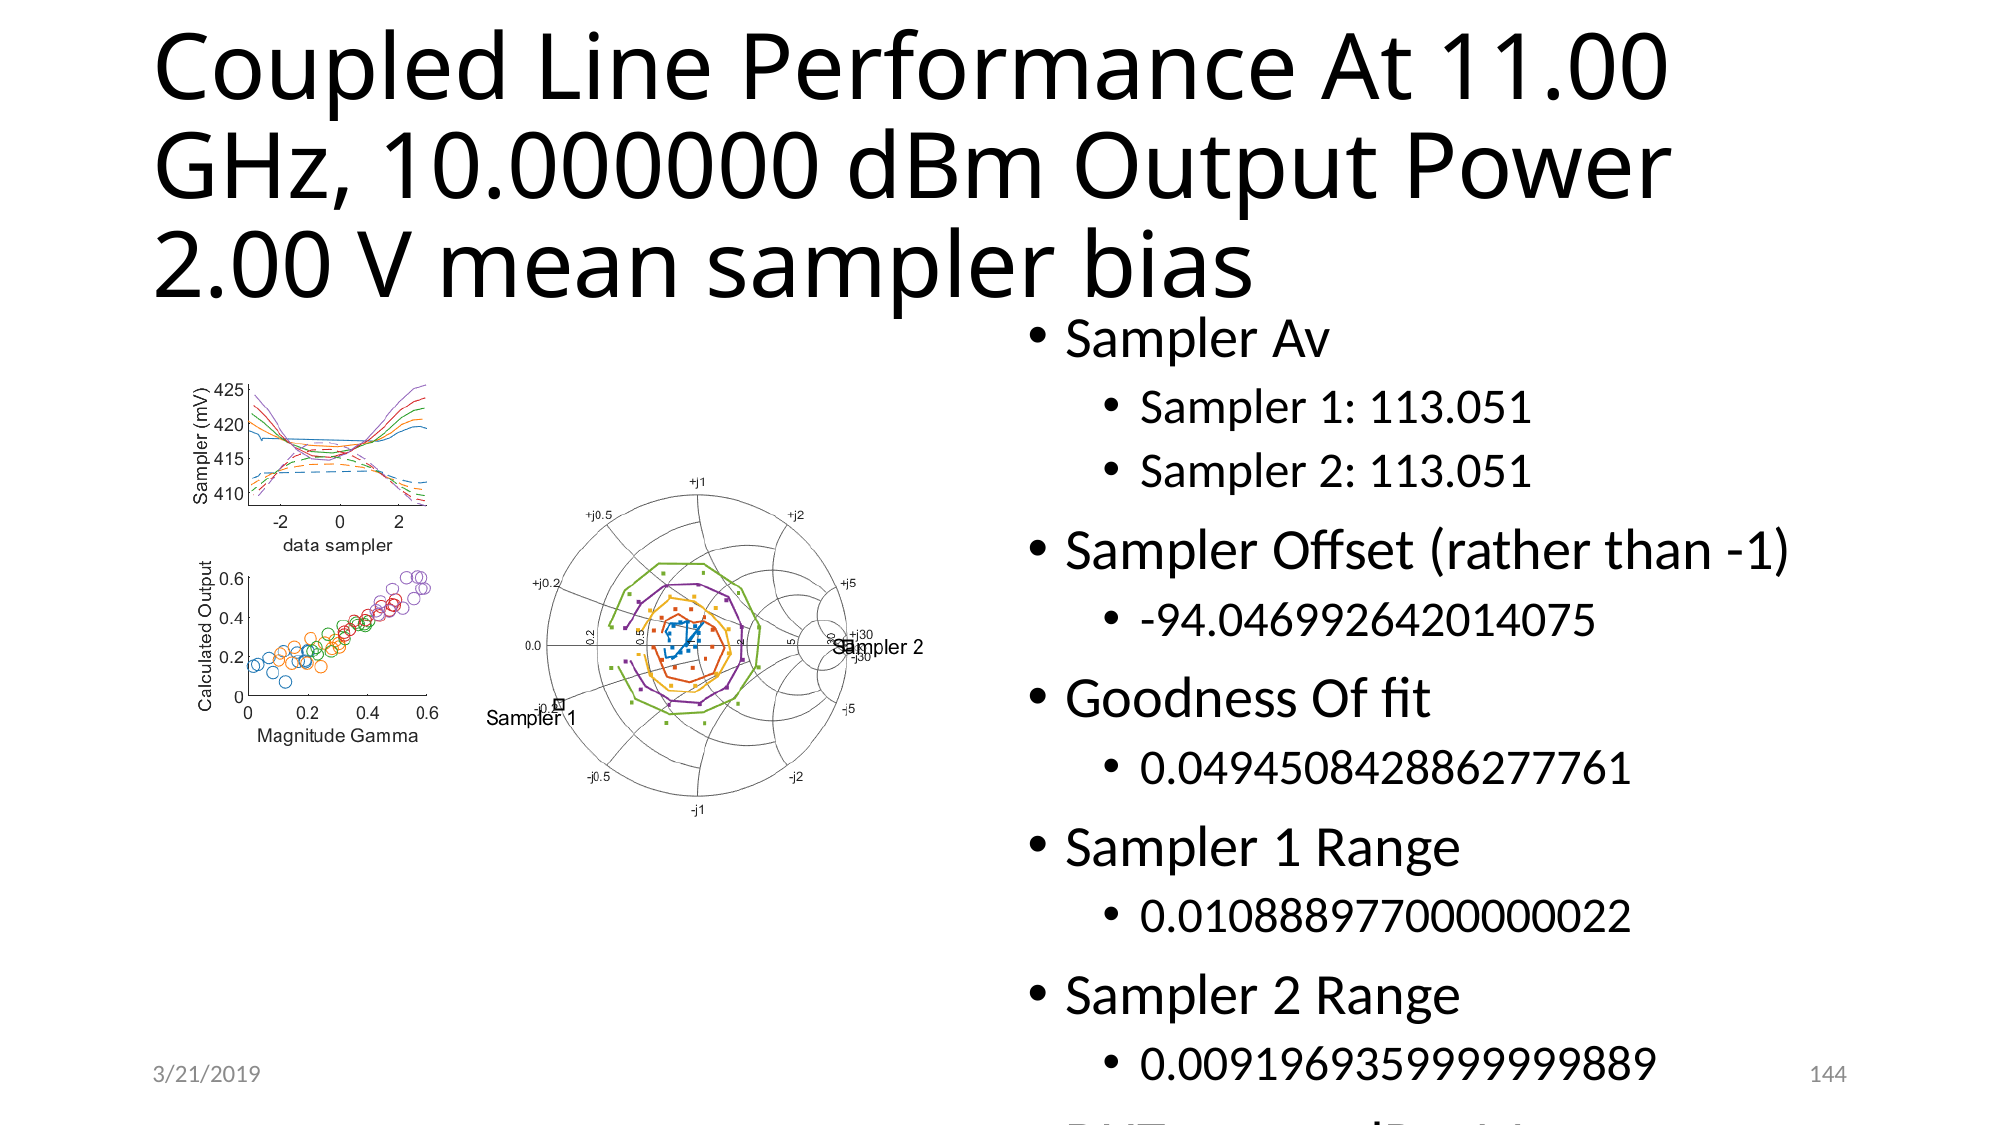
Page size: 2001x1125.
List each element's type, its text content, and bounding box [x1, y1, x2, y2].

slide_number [137, 1042, 588, 1103]
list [137, 337, 988, 975]
title Coupled Line Performance At 11.00 GHz, 10.000000 dBm Output Power 2.00 V mean sampler bias [137, 59, 1863, 278]
list Sampler Av Sampler 1: 113.051 Sampler 2: 113.051 Sampler Offset (rather than -1) -94.046992642014075 Goodness Of fit 0.049450842886277761 Sampler 1 Range 0.010888977000000022 Sampler 2 Range 0.0091969359999999889 DUT output dBm Mean 10.012251944402927 DUT input dBm Mean 10.448124351729025 RMS Error 0.055001301390039795 [1012, 299, 1863, 1014]
slide_number ‹#› [1412, 1042, 1863, 1103]
footer [662, 1042, 1338, 1103]
